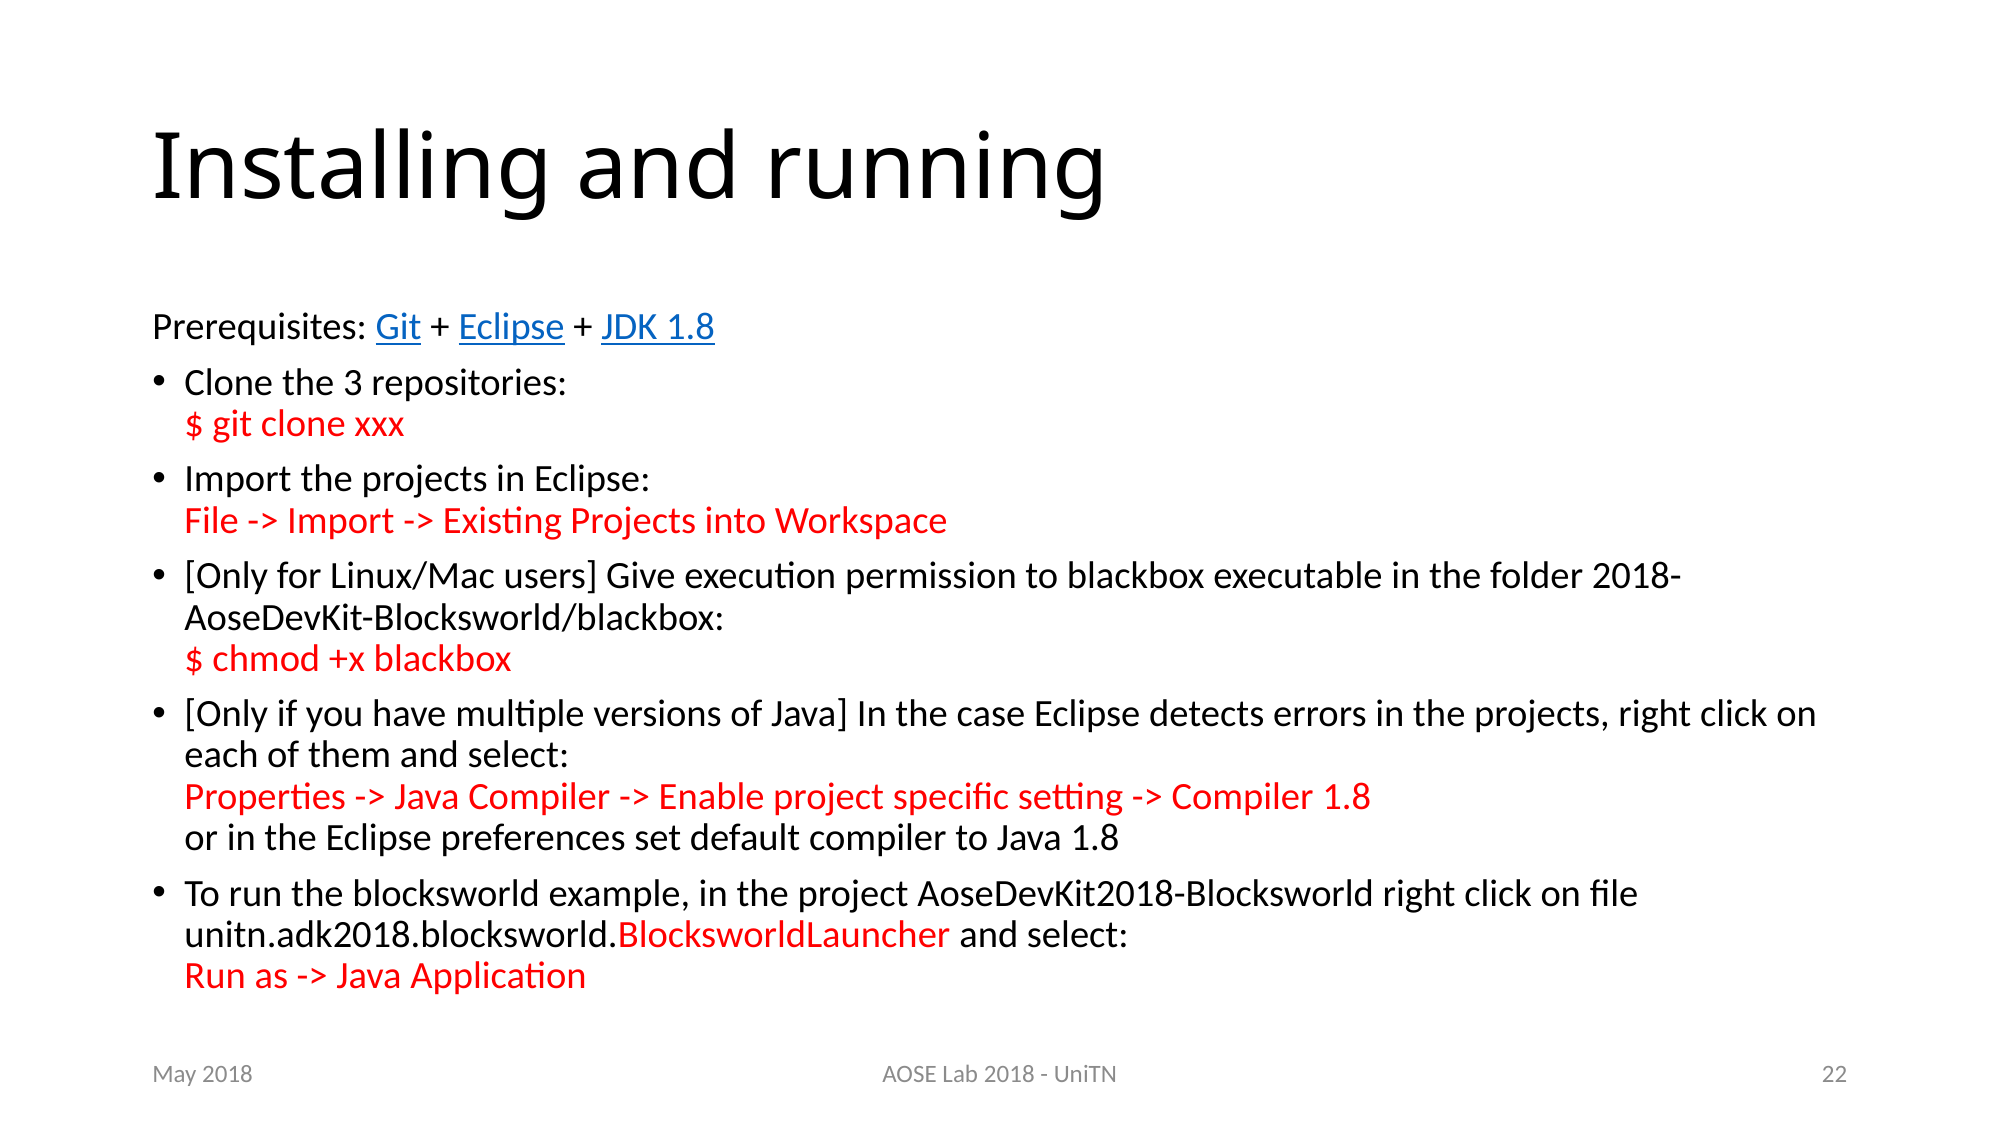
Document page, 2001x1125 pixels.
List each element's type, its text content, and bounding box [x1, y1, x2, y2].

slide_number 22 [1412, 1042, 1863, 1103]
title Installing and running [137, 59, 1863, 278]
footer AOSE Lab 2018 - UniTN [662, 1042, 1338, 1103]
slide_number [137, 1042, 588, 1103]
list Prerequisites: Git + Eclipse + JDK 1.8 Clone the 3 repositories: $ git clone xxx Import the projects in Eclipse: File -> Import -> Existing Projects into Workspace [Only for Linux/Mac users] Give execution permission to blackbox executable in the folder 2018-AoseDevKit-Blocksworld/blackbox: $ chmod +x blackbox [Only if you have multiple versions of Java] In the case Eclipse detects errors in the projects, right click on each of them and select: Properties -> Java Compiler -> Enable project specific setting -> Compiler 1.8 or in the Eclipse preferences set default compiler to Java 1.8 To run the blocksworld example, in the project AoseDevKit2018-Blocksworld right click on file unitn.adk2018.blocksworld.BlocksworldLauncher and select: Run as -> Java Application [137, 299, 1863, 1014]
